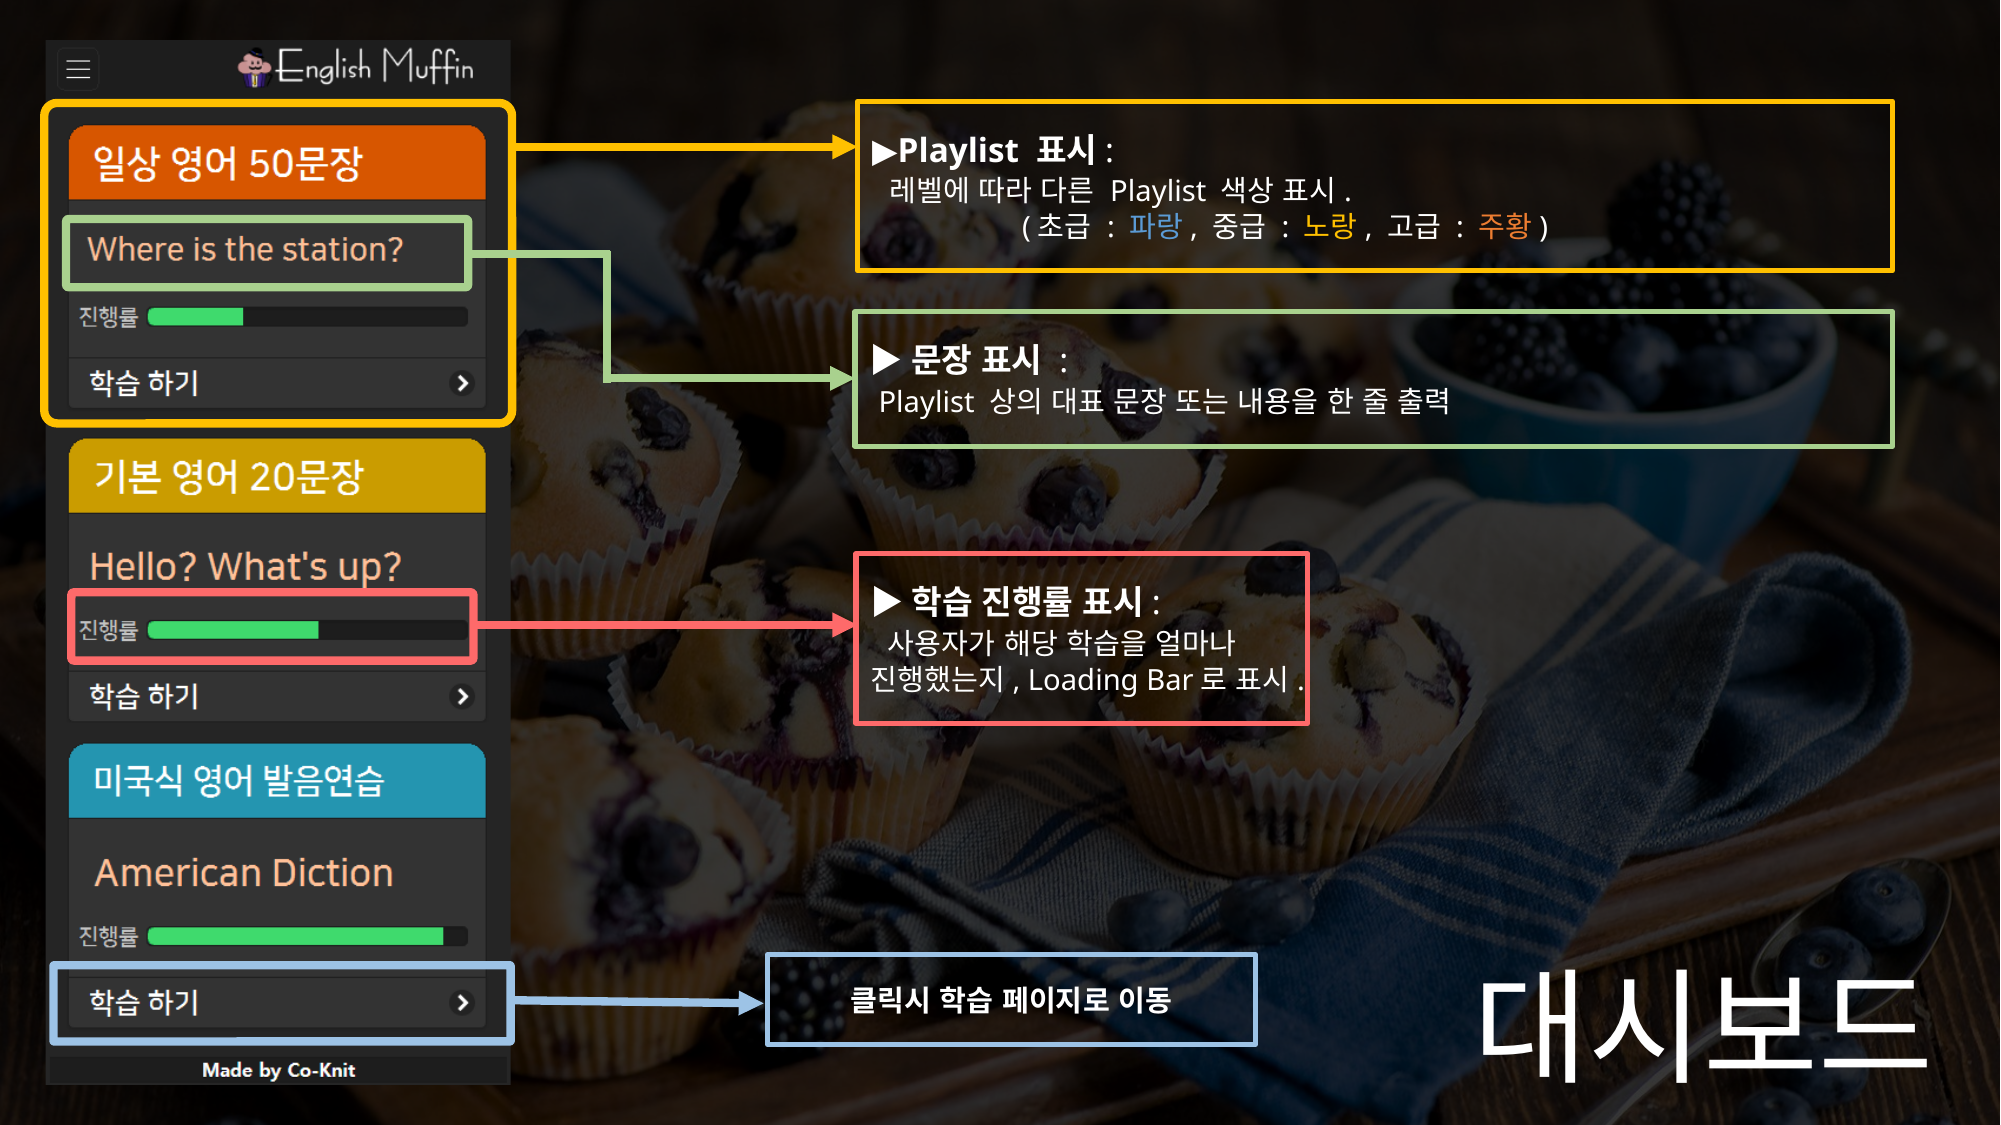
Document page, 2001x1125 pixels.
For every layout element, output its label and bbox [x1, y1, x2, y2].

text_box [510, 1000, 764, 1004]
picture [0, 0, 2000, 1125]
